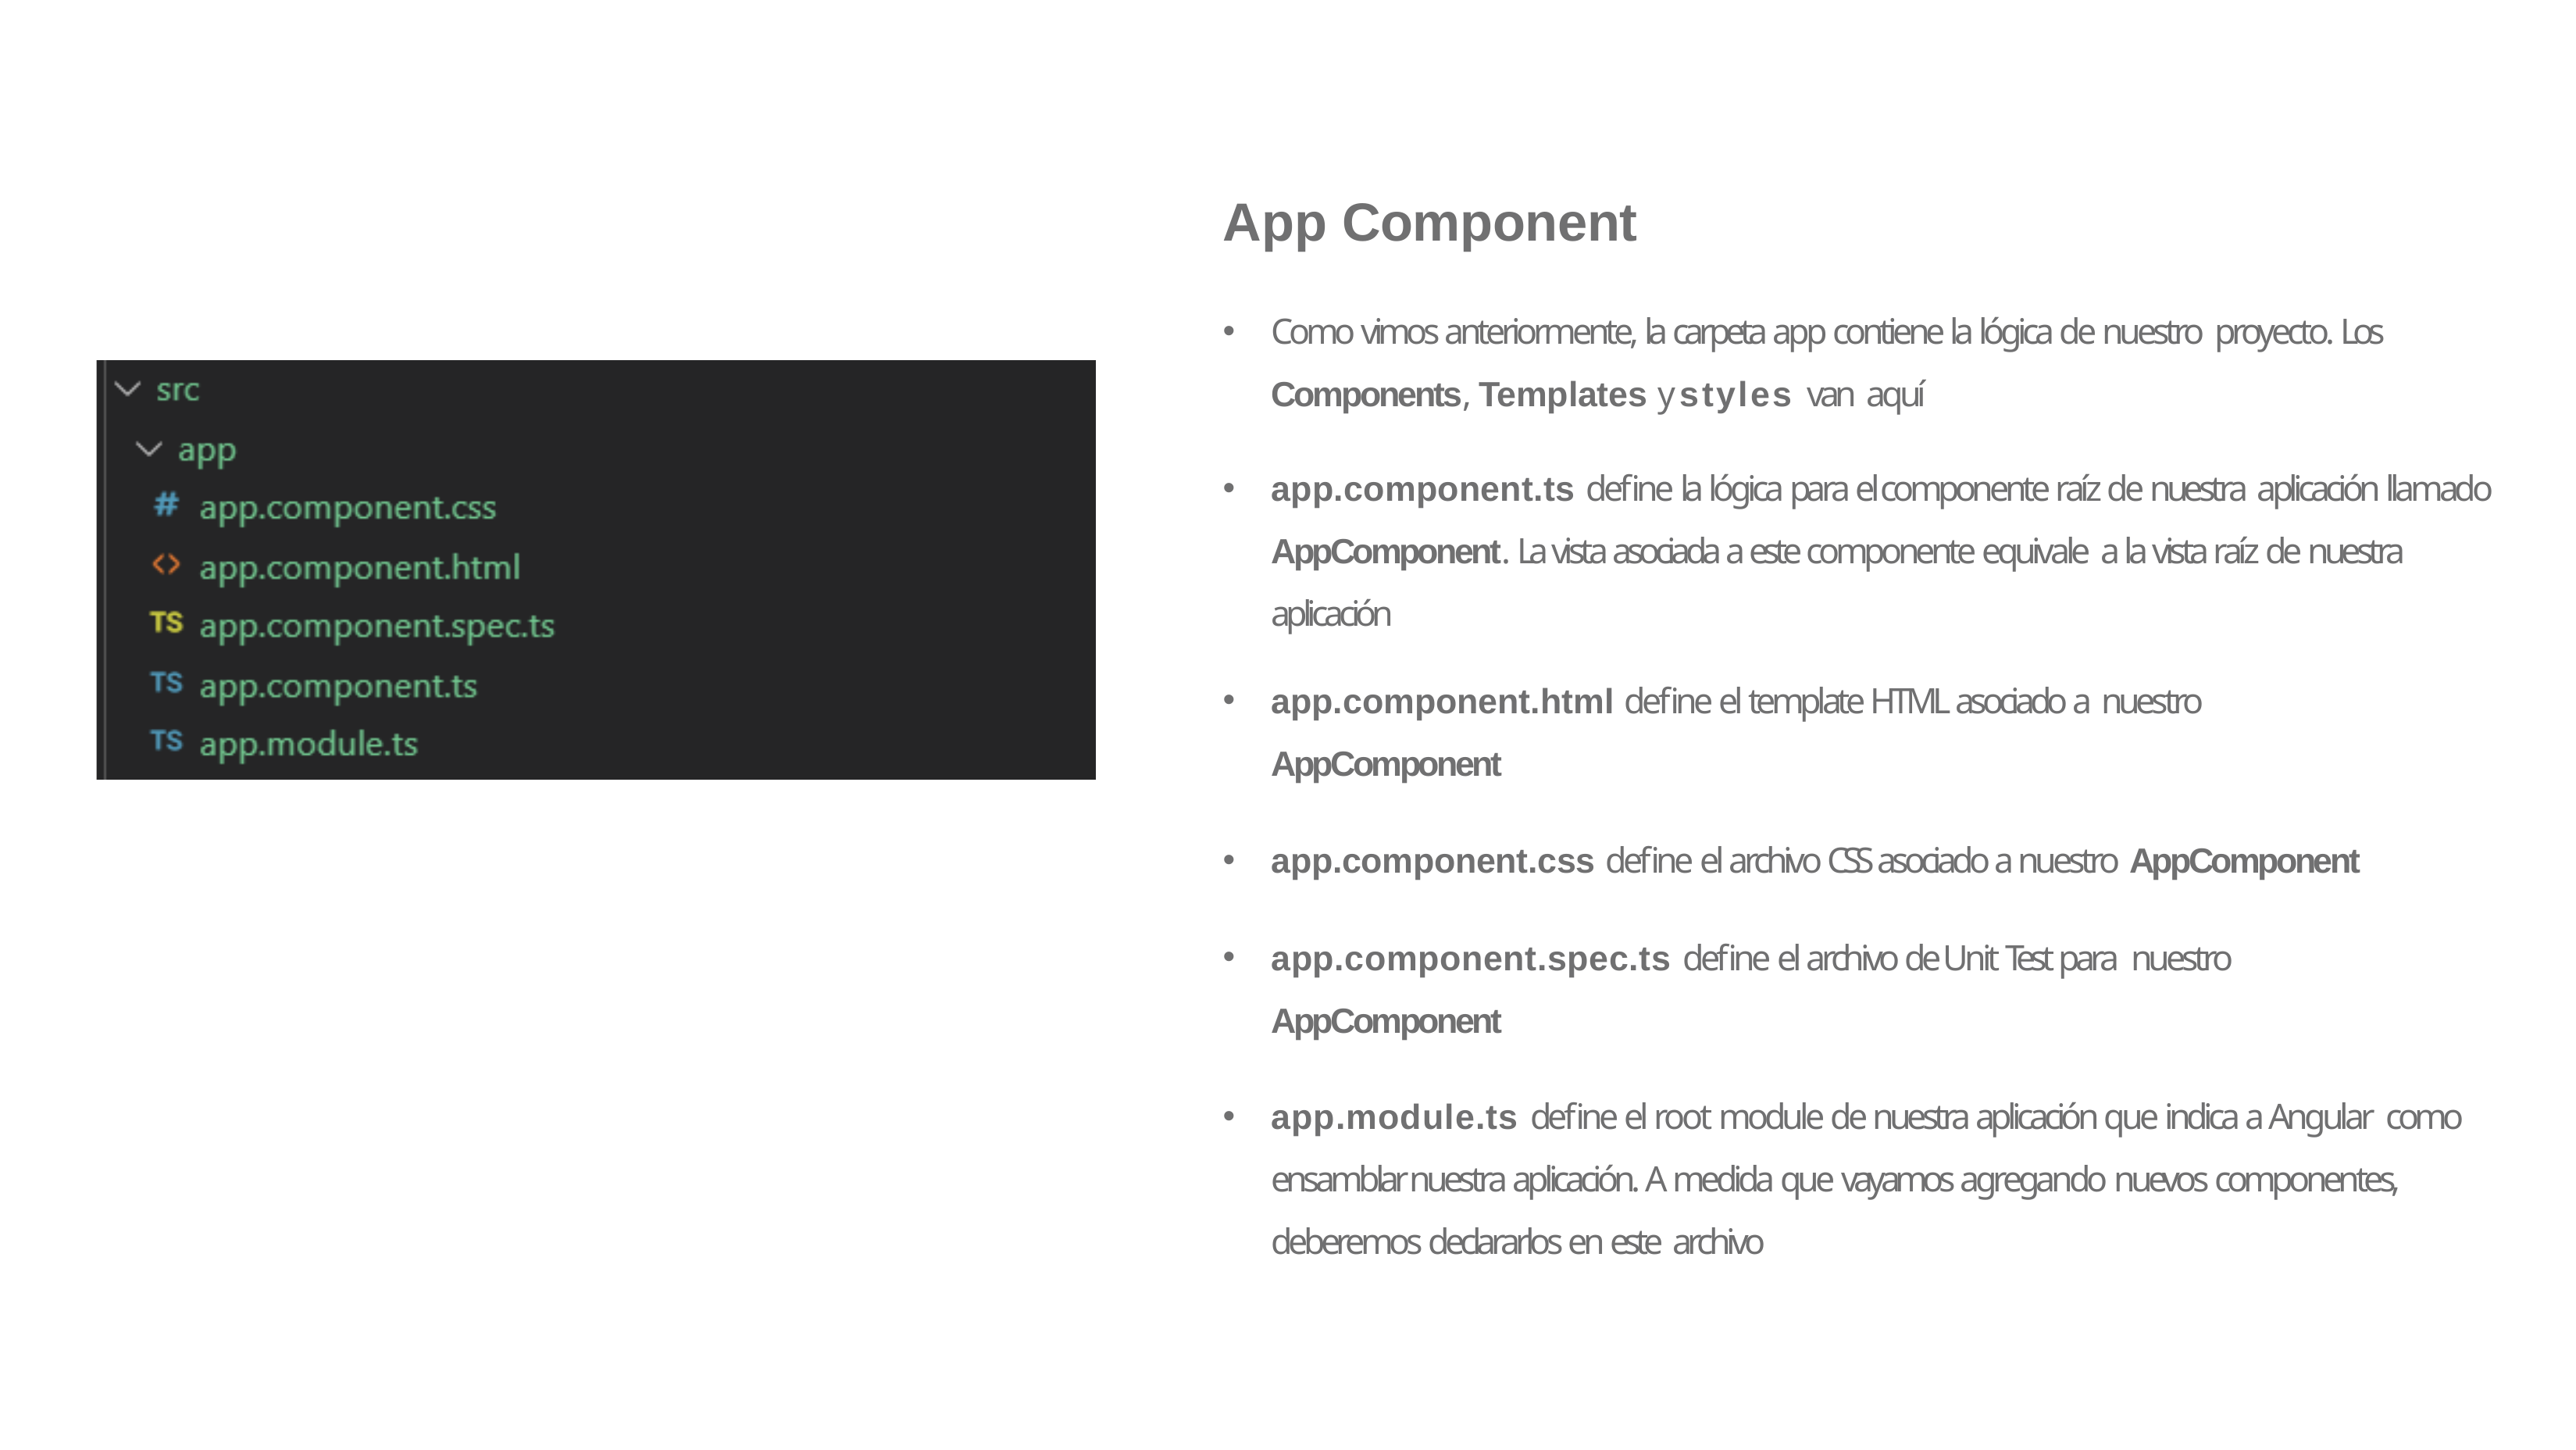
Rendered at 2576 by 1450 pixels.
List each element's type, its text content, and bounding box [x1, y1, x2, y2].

text_box Como vimos anteriormente, la carpeta app contiene la lógica de nuestro proyecto. Los Components, Templates y styles van aquí app.component.ts define la lógica para el componente raíz de nuestra aplicación llamado AppComponent. La vista asociada a este componente equivale a la vista raíz de nuestra aplicación app.component.html define el template HTML asociado a nuestro AppComponent app.component.css define el archivo CSS asociado a nuestro AppComponent app.component.spec.ts define el archivo de Unit Test para nuestro AppComponent app.module.ts define el root module de nuestra aplicación que indica a Angular como ensamblar nuestra aplicación. A medida que vayamos agregando nuevos componentes, deberemos declararlos en este archivo [1221, 287, 2527, 1262]
title App Component [1221, 185, 1640, 287]
text_box [96, 360, 1096, 780]
